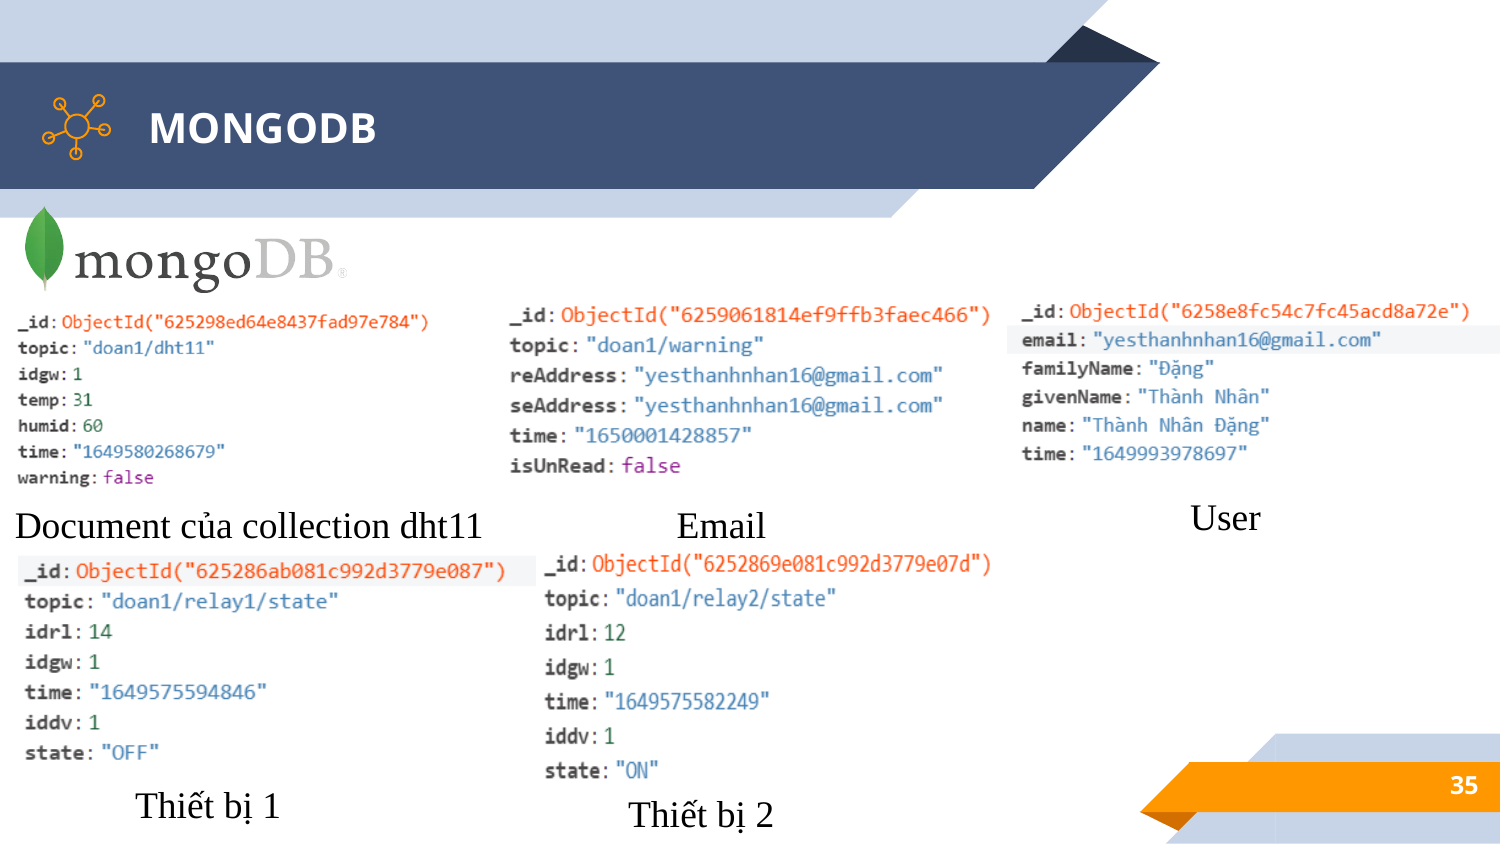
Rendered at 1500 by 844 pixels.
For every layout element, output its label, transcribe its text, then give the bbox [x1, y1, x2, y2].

picture [17, 541, 1089, 795]
text_box User [1175, 477, 1500, 545]
text_box Document của collection dht11 [0, 470, 635, 553]
text_box Thiết bị 1 [120, 781, 613, 834]
text_box Thiết bị 2 [613, 760, 1248, 843]
slide_number 35 [1249, 760, 1494, 813]
title MONGODB [133, 64, 997, 190]
picture [481, 291, 1500, 482]
picture [25, 204, 348, 293]
picture [6, 303, 438, 502]
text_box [42, 94, 111, 160]
text_box Email [661, 477, 1296, 553]
